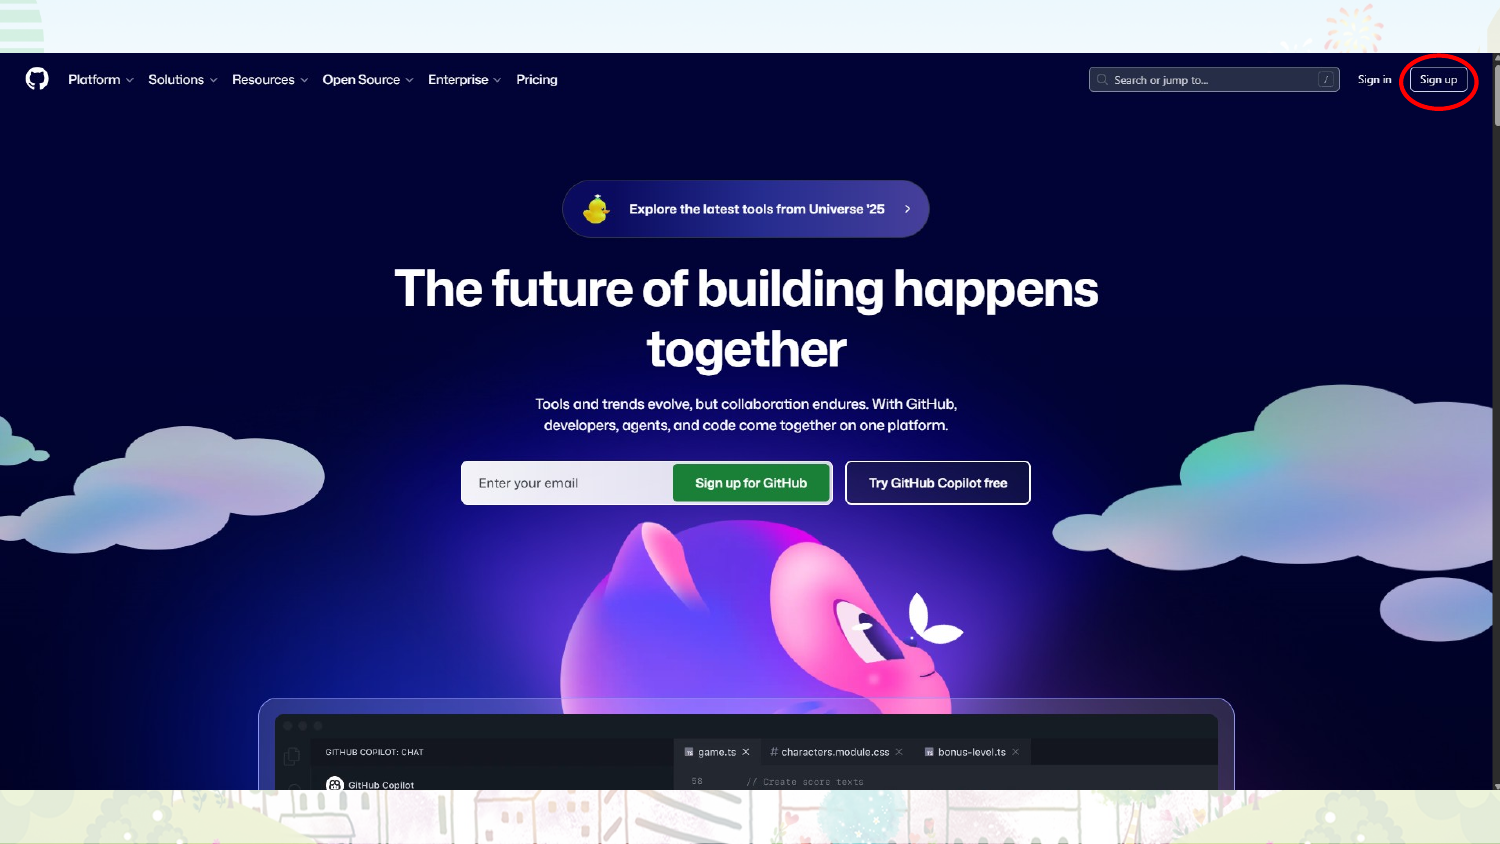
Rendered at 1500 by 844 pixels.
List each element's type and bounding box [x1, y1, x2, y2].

picture [0, 53, 1500, 791]
